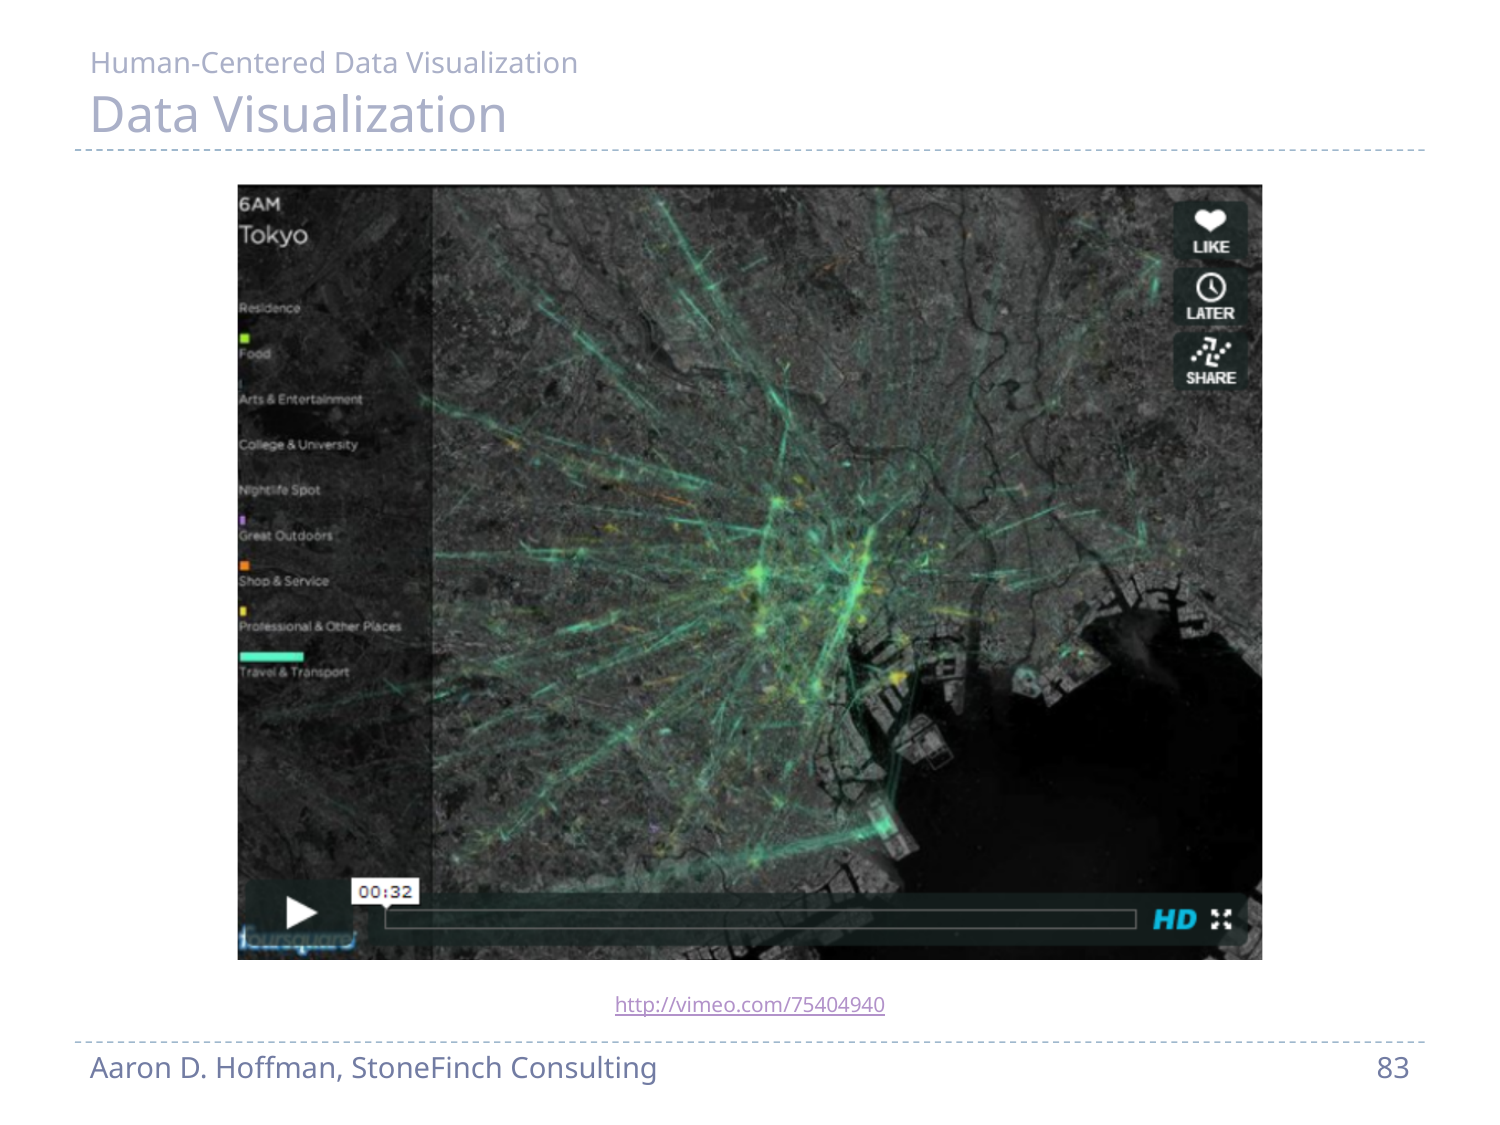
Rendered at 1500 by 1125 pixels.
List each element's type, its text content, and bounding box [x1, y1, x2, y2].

list Human-Centered Data Visualization [75, 37, 1425, 75]
title Data Visualization [75, 75, 1425, 150]
text_box http://vimeo.com/75404940 [600, 984, 900, 1028]
footer Aaron D. Hoffman, StoneFinch Consulting [75, 1042, 1025, 1103]
picture [237, 181, 1263, 960]
slide_number 83 [1312, 1042, 1425, 1103]
